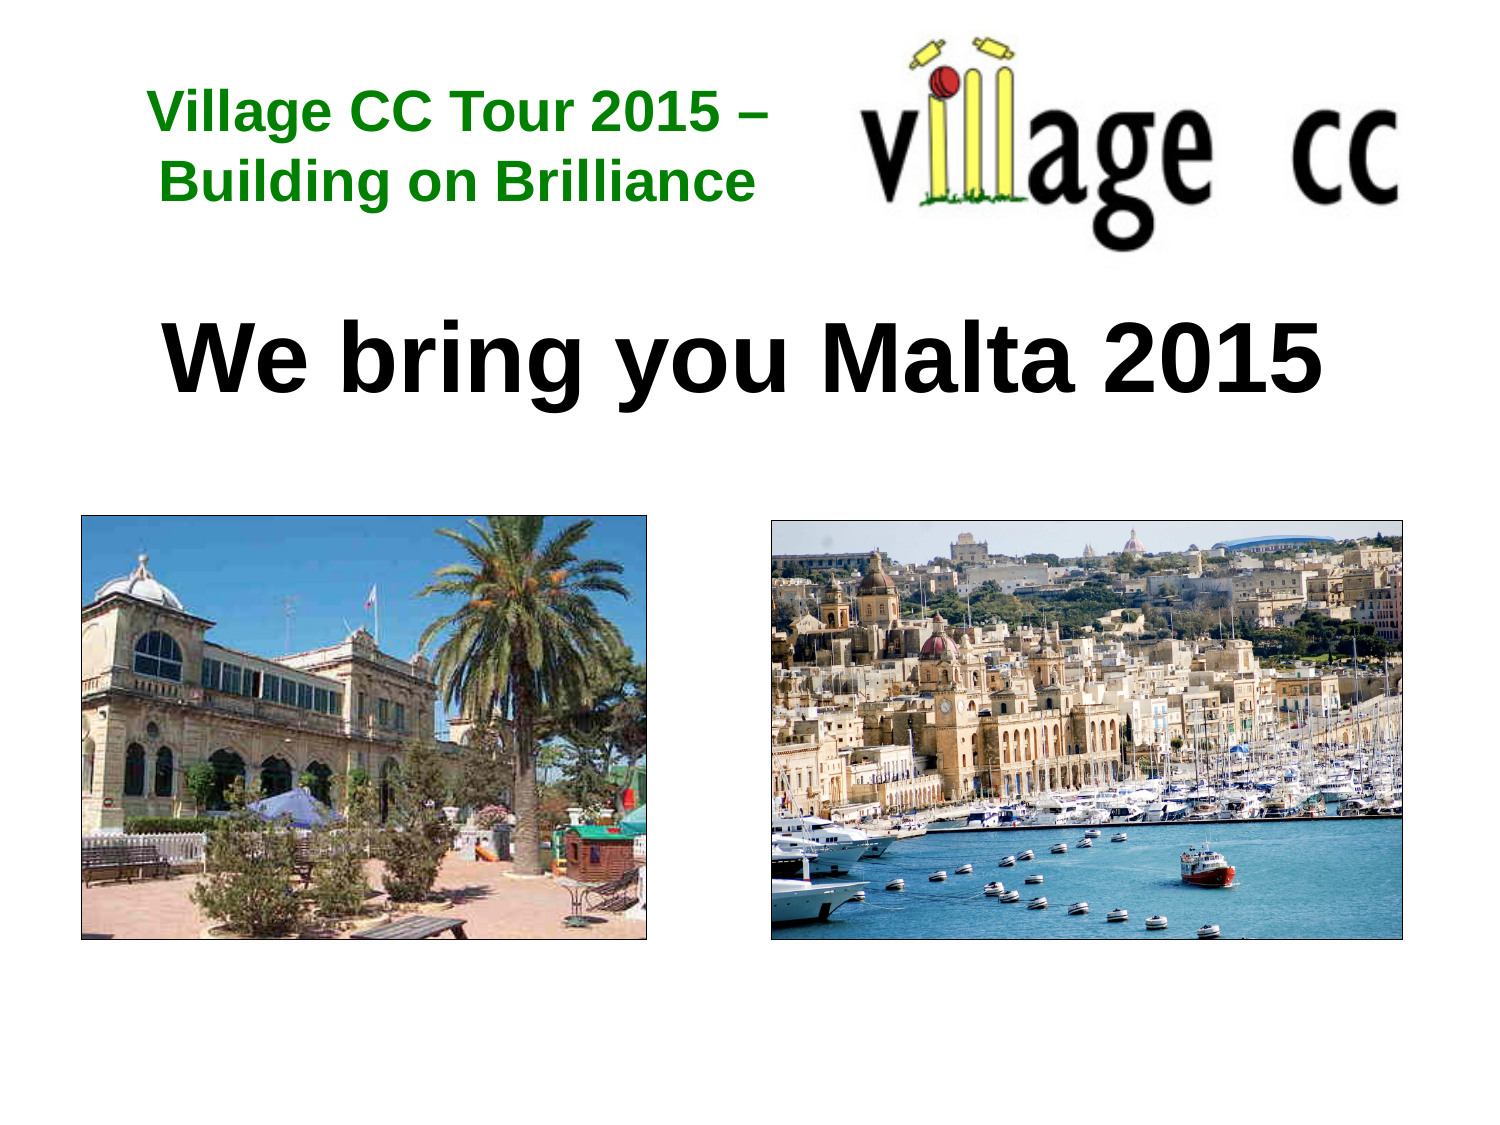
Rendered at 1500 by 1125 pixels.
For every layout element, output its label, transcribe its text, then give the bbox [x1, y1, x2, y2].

picture [771, 519, 1403, 940]
picture [835, 18, 1422, 270]
picture [80, 514, 647, 940]
text_box Village CC Tour 2015 – Building on Brilliance [81, 65, 830, 221]
text_box We bring you Malta 2015 [135, 285, 1352, 420]
